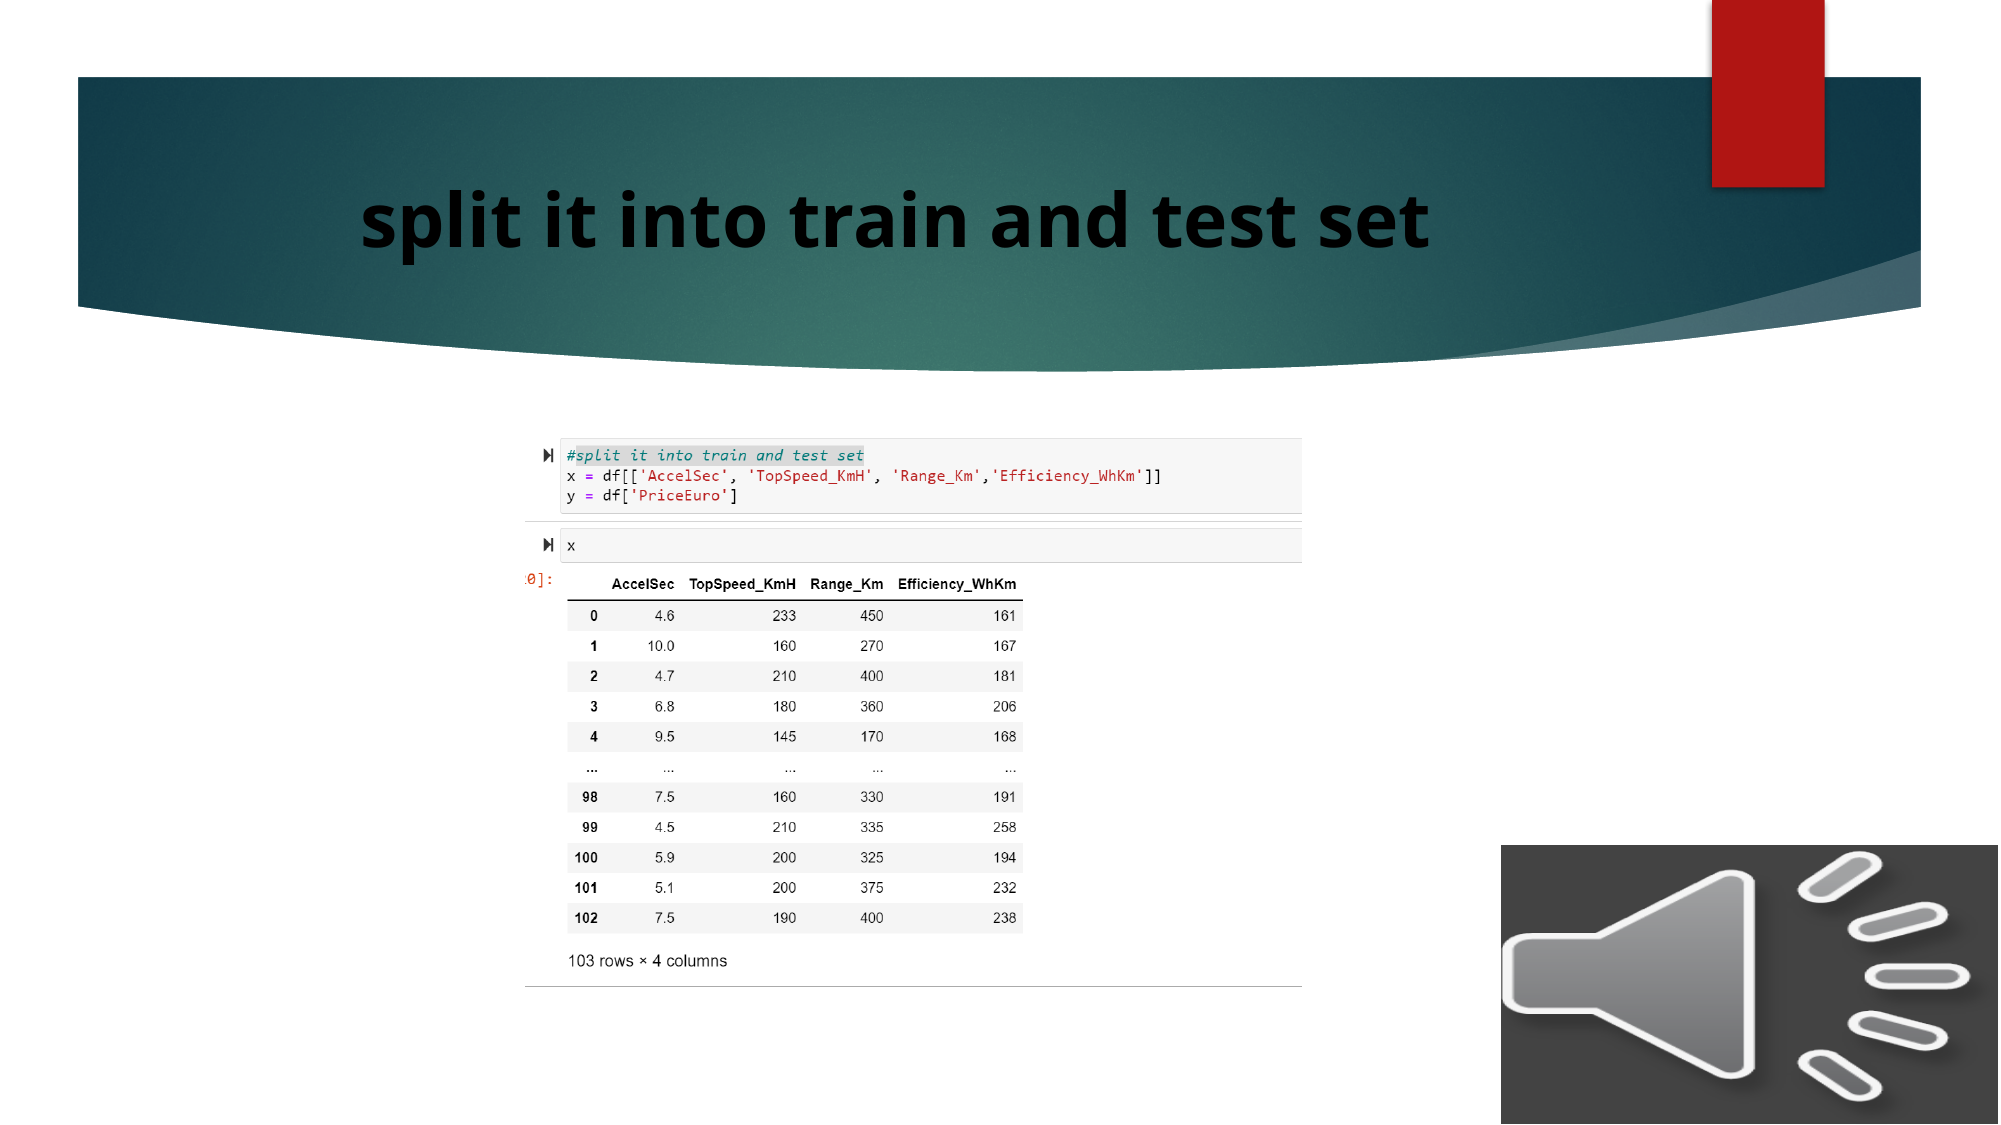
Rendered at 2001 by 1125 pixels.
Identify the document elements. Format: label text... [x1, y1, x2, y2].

title split it into train and test set [189, 159, 1638, 276]
picture [1500, 843, 2000, 1125]
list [525, 426, 1302, 988]
